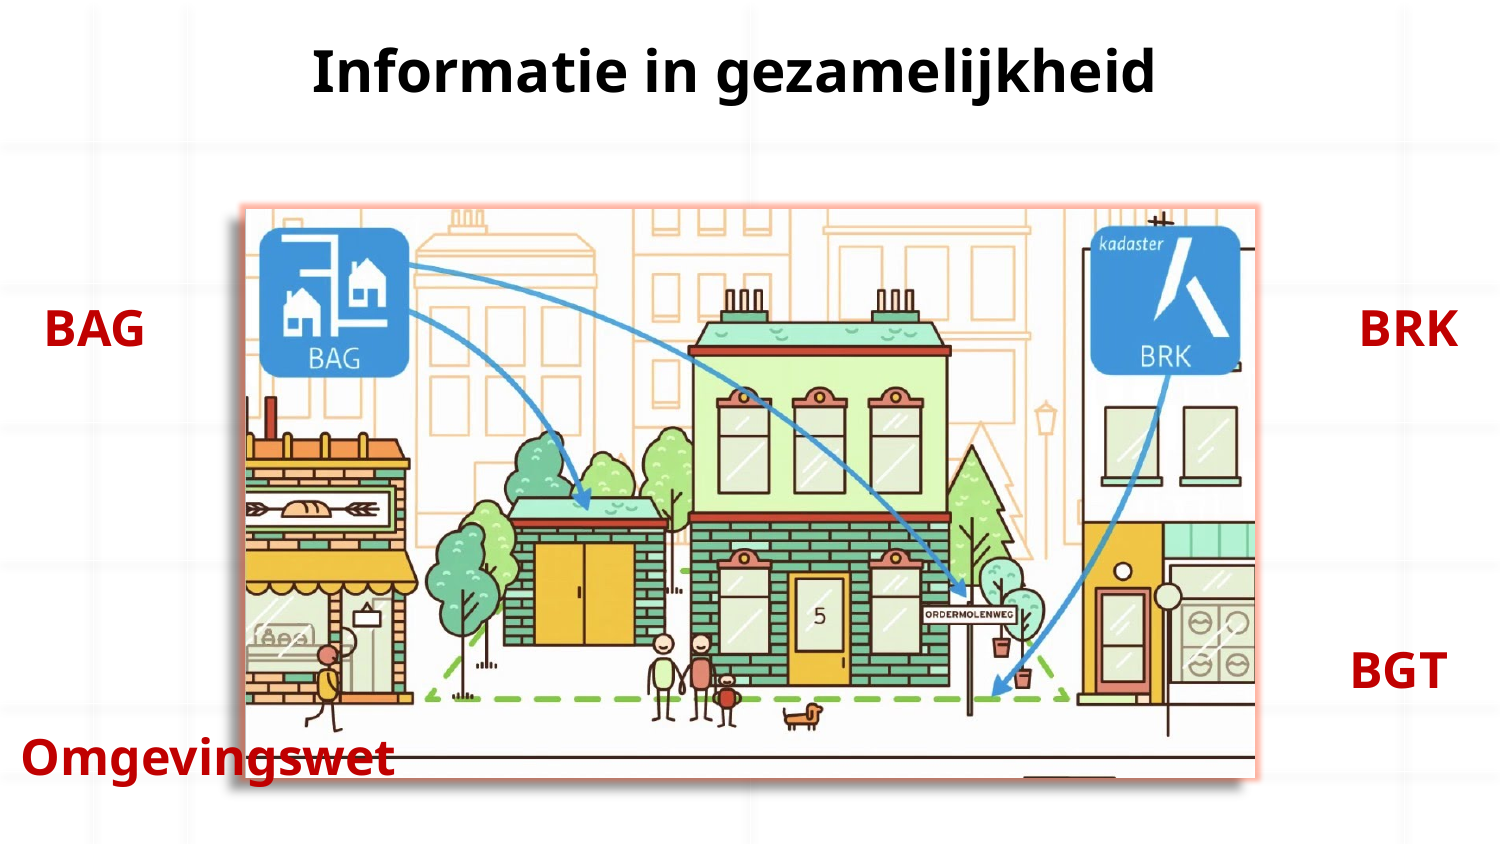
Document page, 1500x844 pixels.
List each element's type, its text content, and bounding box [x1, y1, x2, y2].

picture [0, 0, 1500, 141]
text_box BGT [1262, 599, 1500, 740]
text_box BAG [0, 256, 237, 398]
text_box Omgevingswet [0, 685, 455, 826]
text_box BRK [1262, 256, 1500, 398]
picture [244, 208, 1256, 778]
